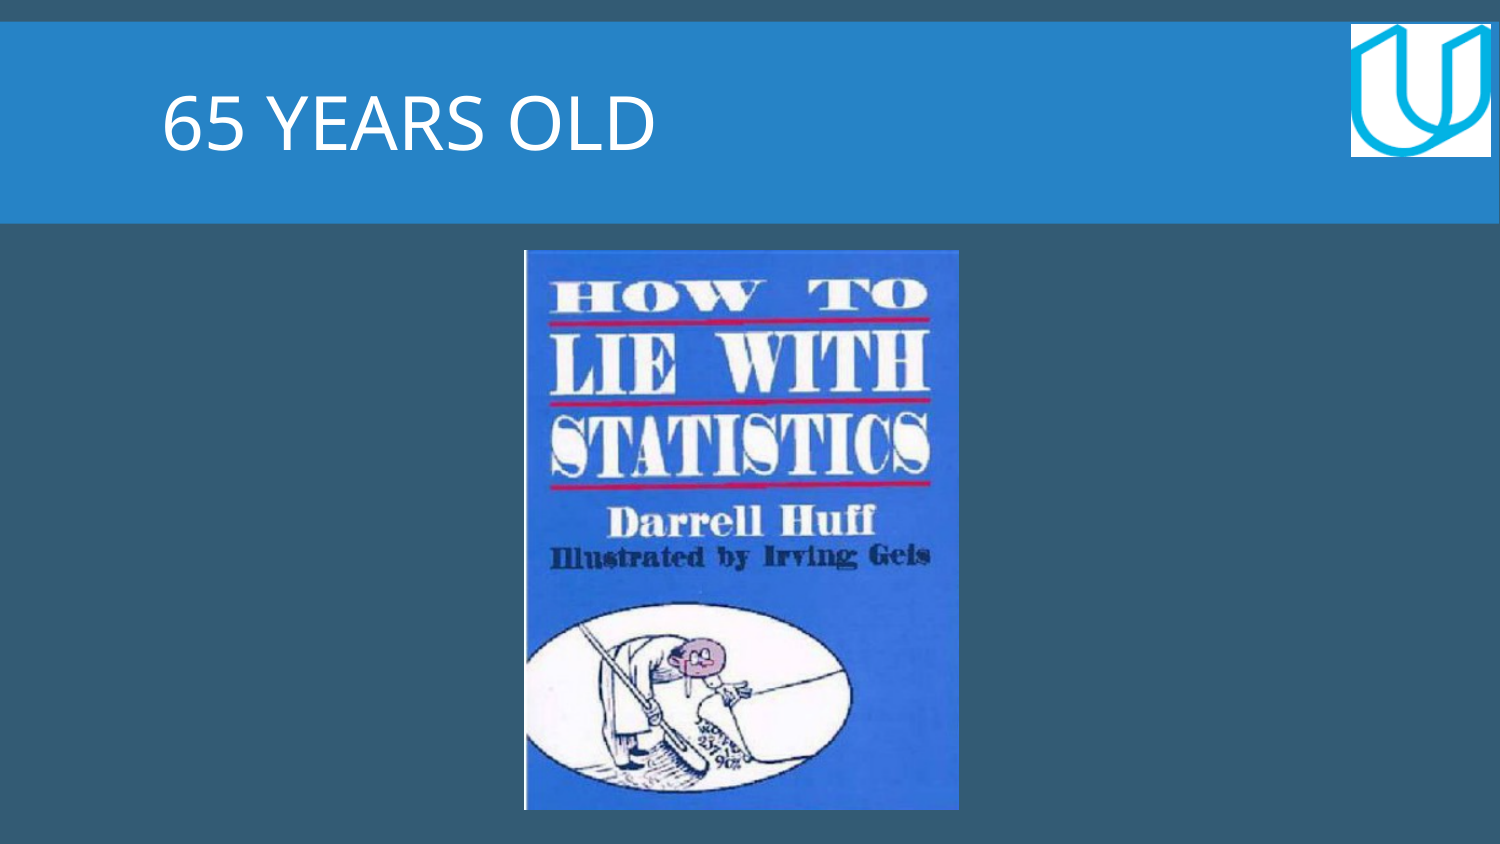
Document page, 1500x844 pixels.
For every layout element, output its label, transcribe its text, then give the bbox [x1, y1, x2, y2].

picture [1351, 24, 1395, 48]
picture [1362, 36, 1433, 147]
text_box 65 YEARS OLD [147, 34, 1352, 221]
picture [1400, 24, 1480, 125]
picture [1483, 24, 1491, 29]
picture [1449, 36, 1480, 125]
text_box [147, 247, 1352, 765]
picture [523, 250, 959, 811]
picture [1352, 121, 1396, 157]
picture [1408, 95, 1491, 157]
